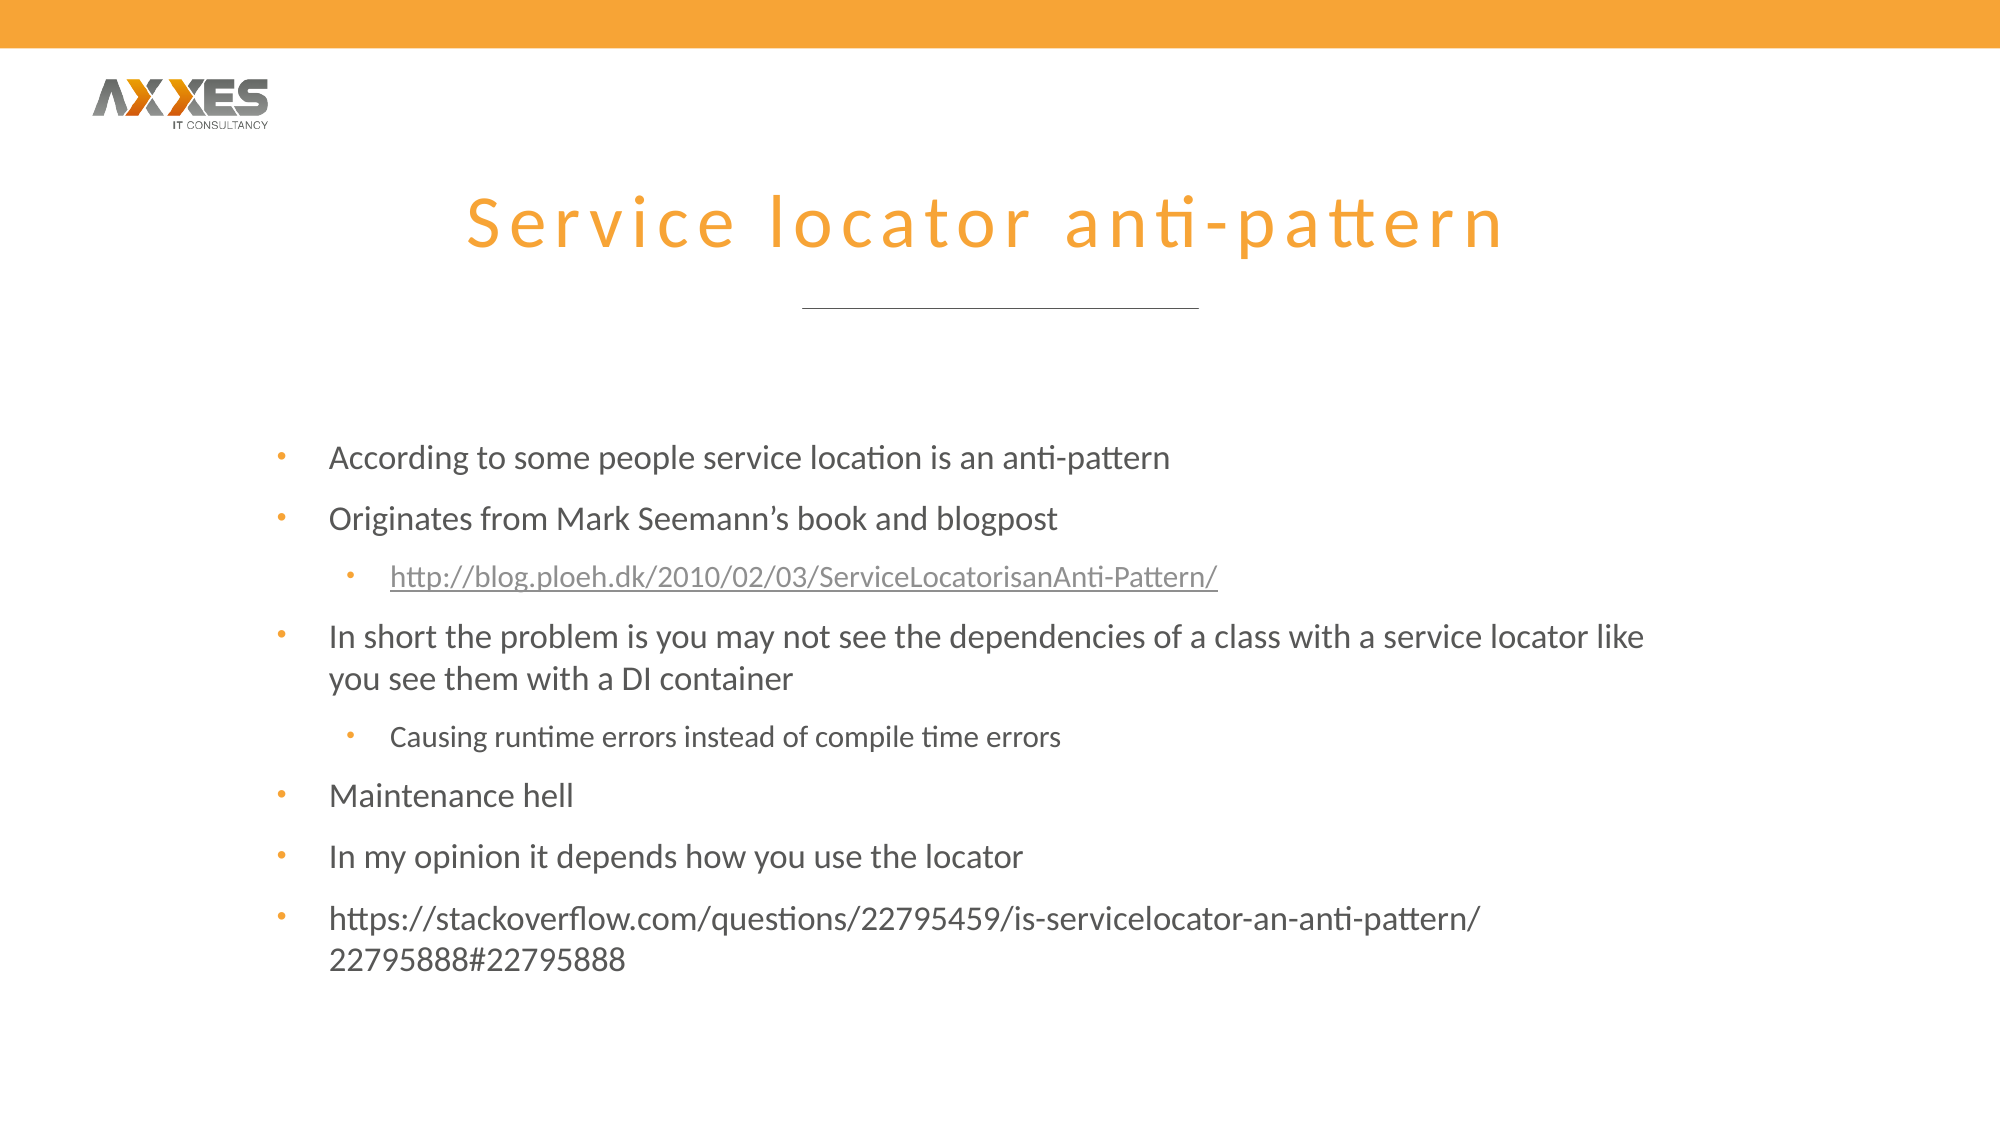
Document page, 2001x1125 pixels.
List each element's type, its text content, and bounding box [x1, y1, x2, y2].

title Service locator anti-pattern [267, 159, 1705, 276]
picture [92, 79, 268, 129]
list According to some people service location is an anti-pattern Originates from Mark Seemann’s book and blogpost http://blog.ploeh.dk/2010/02/03/ServiceLocatorisanAnti-Pattern/ In short the problem is you may not see the dependencies of a class with a service locator like you see them with a DI container Causing runtime errors instead of compile time errors Maintenance hell In my opinion it depends how you use the locator https://stackoverflow.com/questions/22795459/is-servicelocator-an-anti-pattern/22795888#22795888 [261, 427, 1710, 988]
